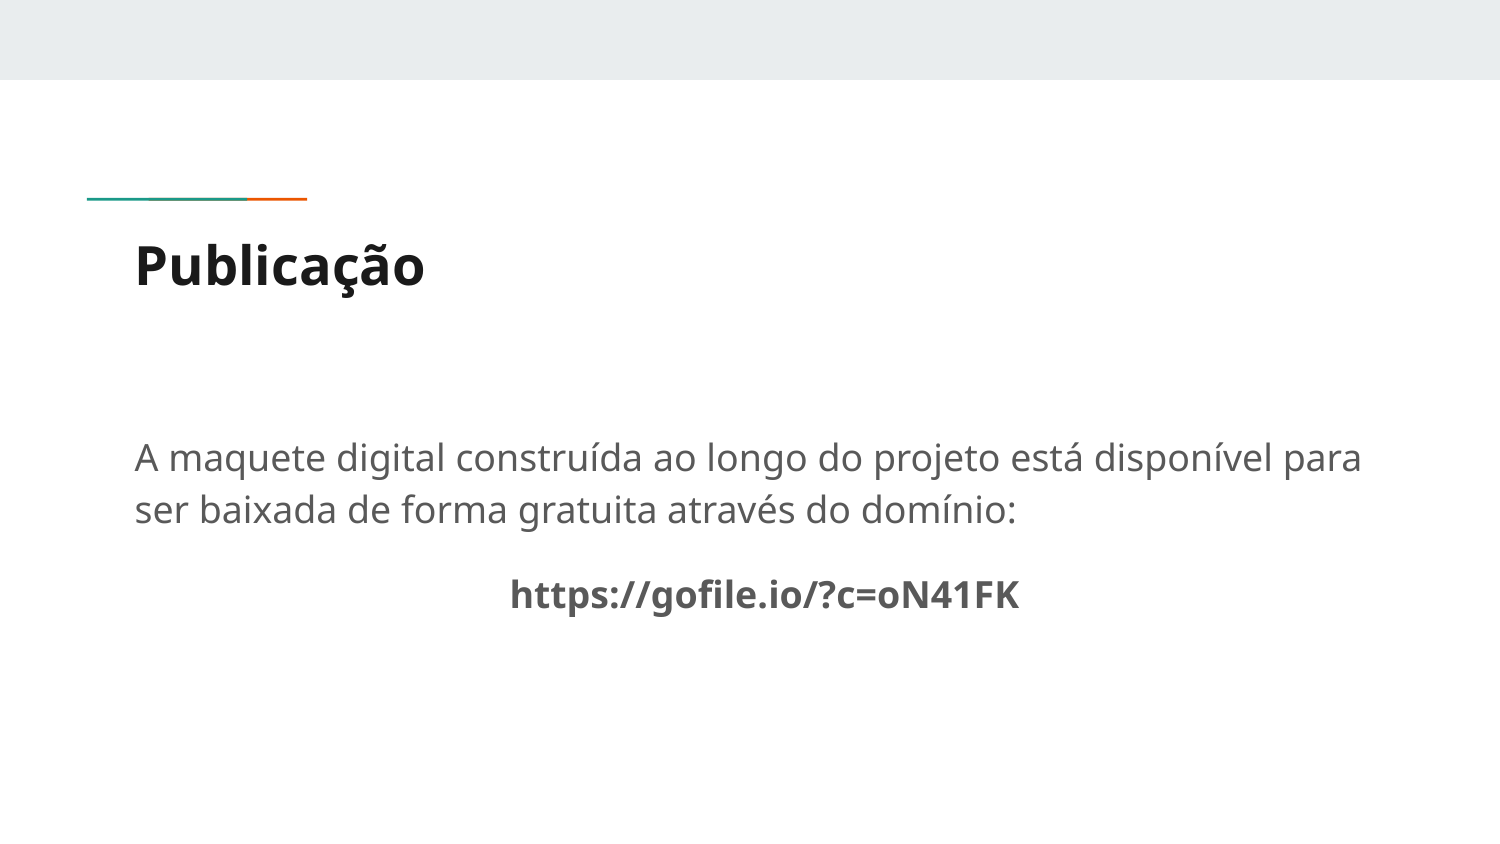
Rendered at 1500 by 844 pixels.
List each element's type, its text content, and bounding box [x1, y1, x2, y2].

title Publicação [119, 216, 1381, 305]
list A maquete digital construída ao longo do projeto está disponível para ser baixada de forma gratuita através do domínio: https://gofile.io/?c=oN41FK [119, 412, 1381, 783]
